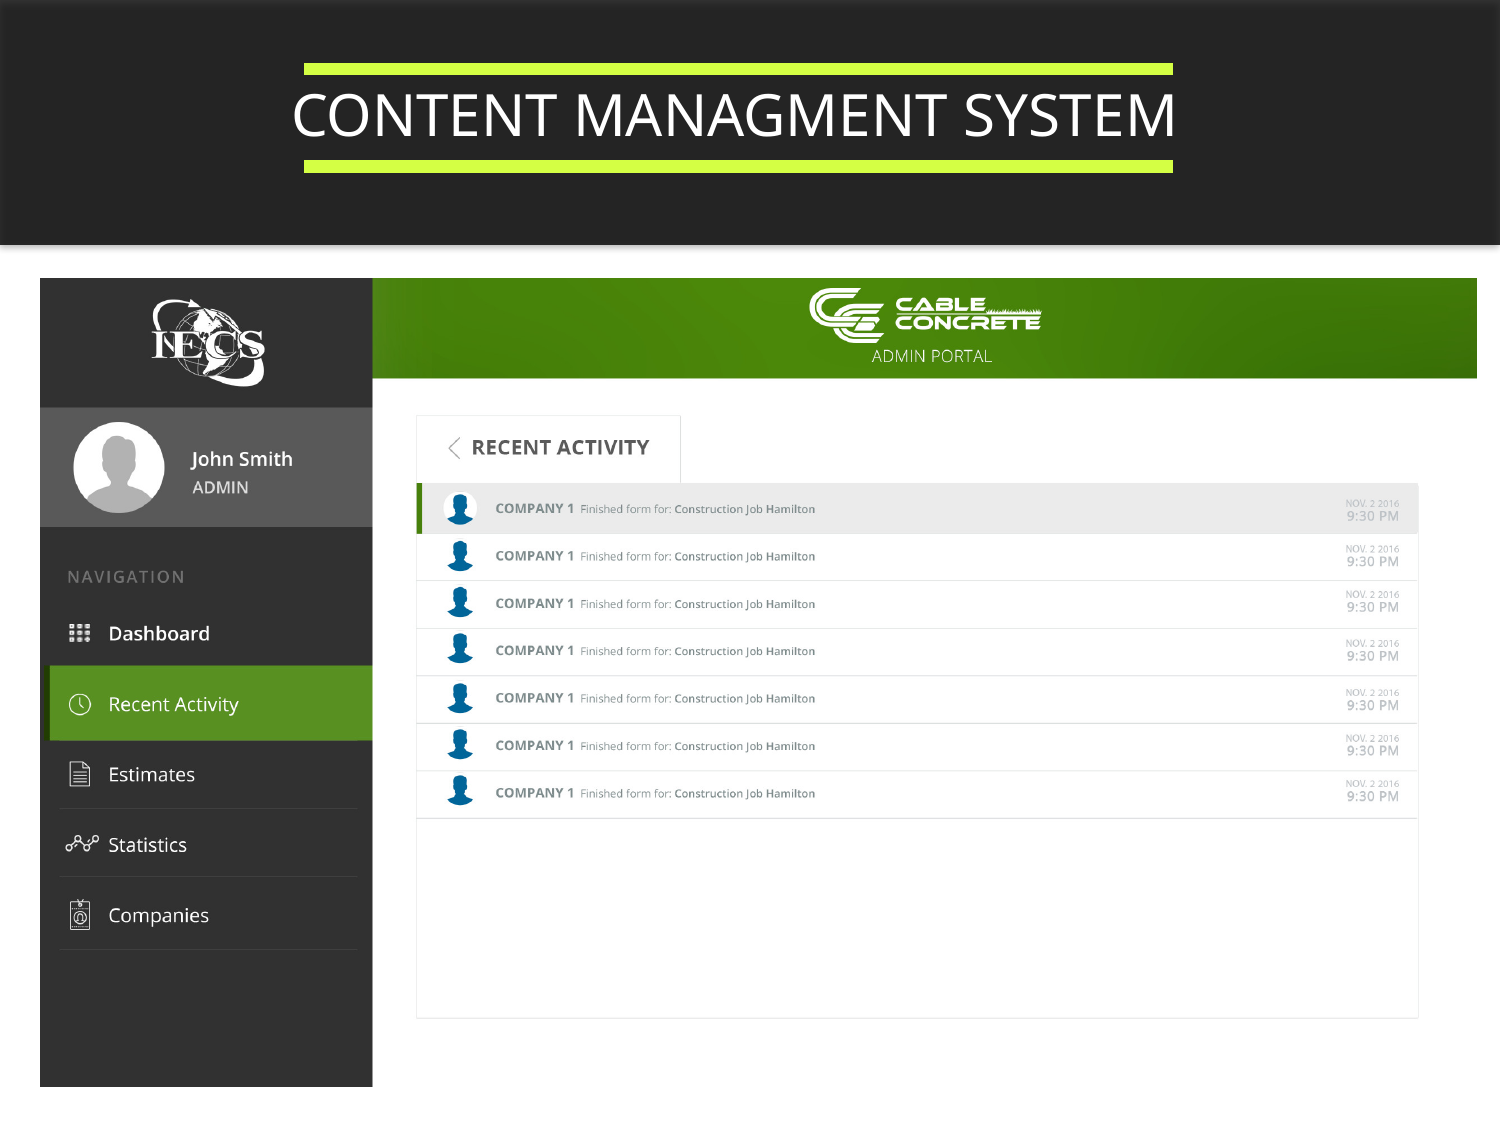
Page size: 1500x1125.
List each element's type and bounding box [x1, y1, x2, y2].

text_box [275, 68, 1225, 228]
text_box [0, 0, 1500, 245]
picture [40, 278, 1478, 1087]
